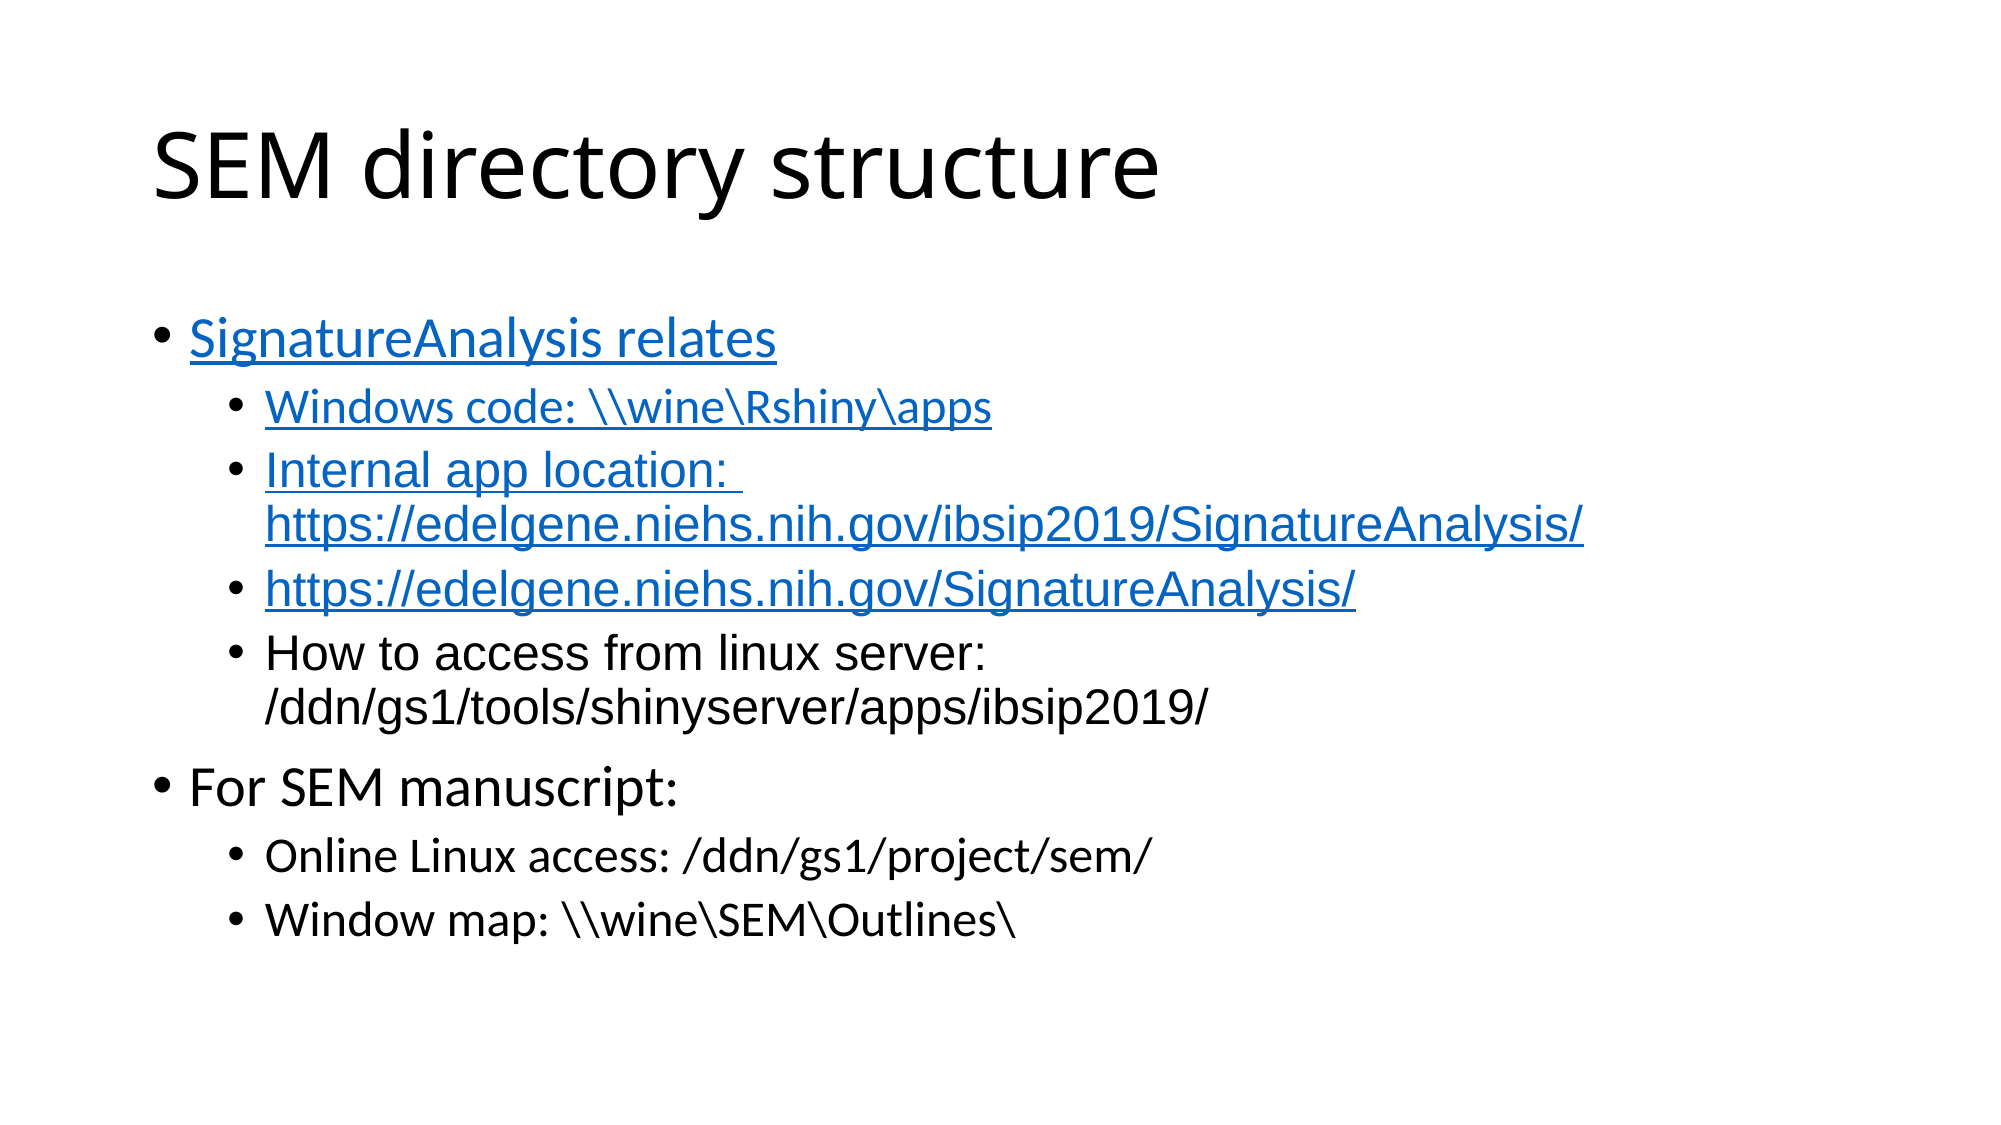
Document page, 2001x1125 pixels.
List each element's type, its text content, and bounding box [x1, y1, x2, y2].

title SEM directory structure [137, 59, 1863, 278]
list SignatureAnalysis relates Windows code: \\wine\Rshiny\apps Internal app location: https://edelgene.niehs.nih.gov/ibsip2019/SignatureAnalysis/ https://edelgene.niehs.nih.gov/SignatureAnalysis/ How to access from linux server: /ddn/gs1/tools/shinyserver/apps/ibsip2019/ For SEM manuscript: Online Linux access: /ddn/gs1/project/sem/ Window map: \\wine\SEM\Outlines\ [137, 299, 1863, 1014]
